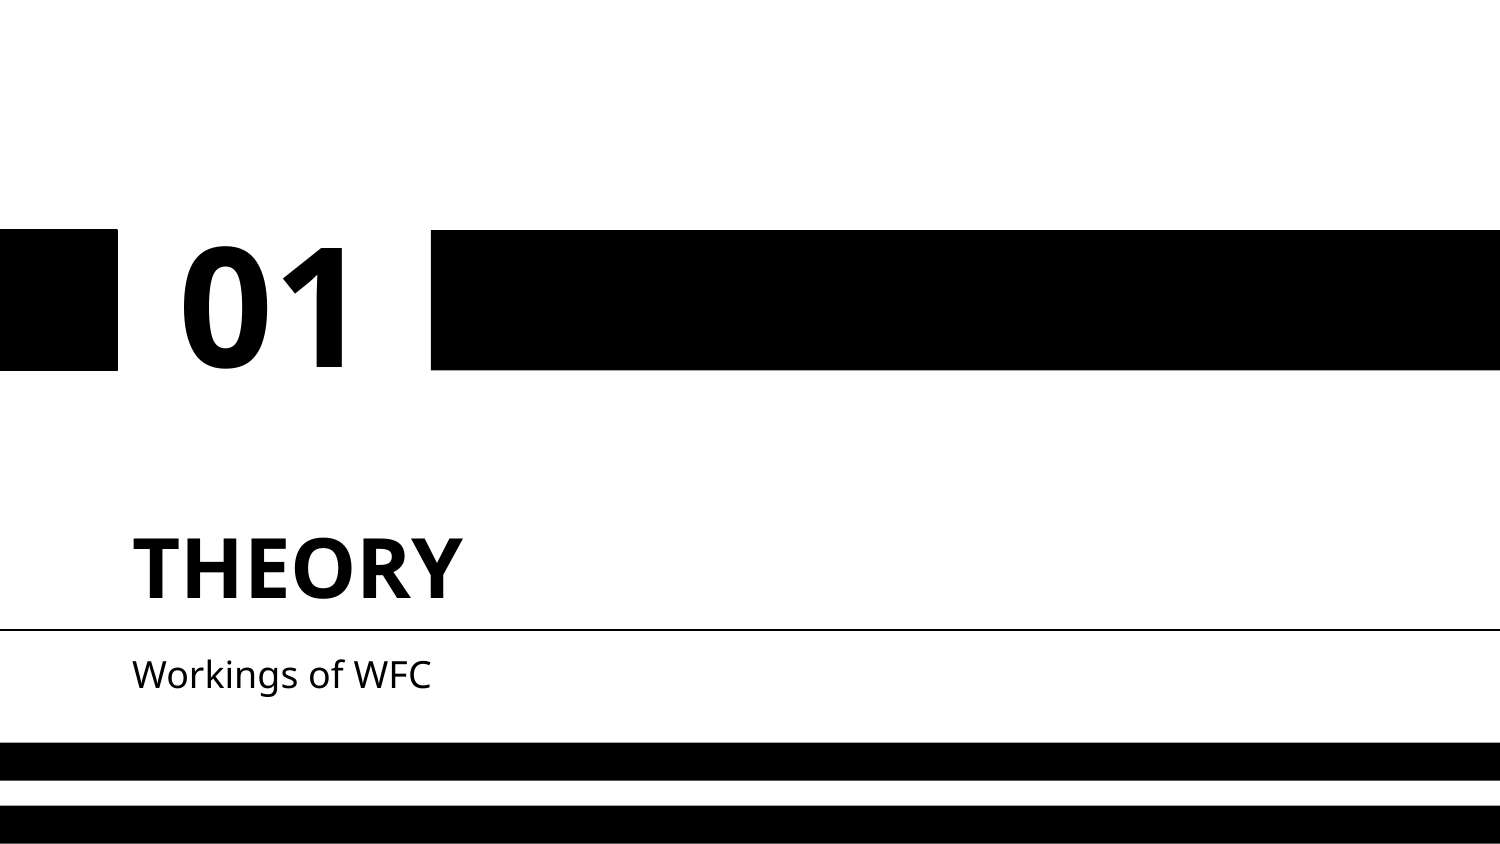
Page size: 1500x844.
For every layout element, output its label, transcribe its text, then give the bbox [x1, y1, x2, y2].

title 01 [116, 216, 431, 385]
text_box [430, 230, 1500, 371]
title THEORY [116, 491, 1000, 629]
subtitle Workings of WFC [116, 639, 1000, 718]
text_box [0, 230, 117, 371]
